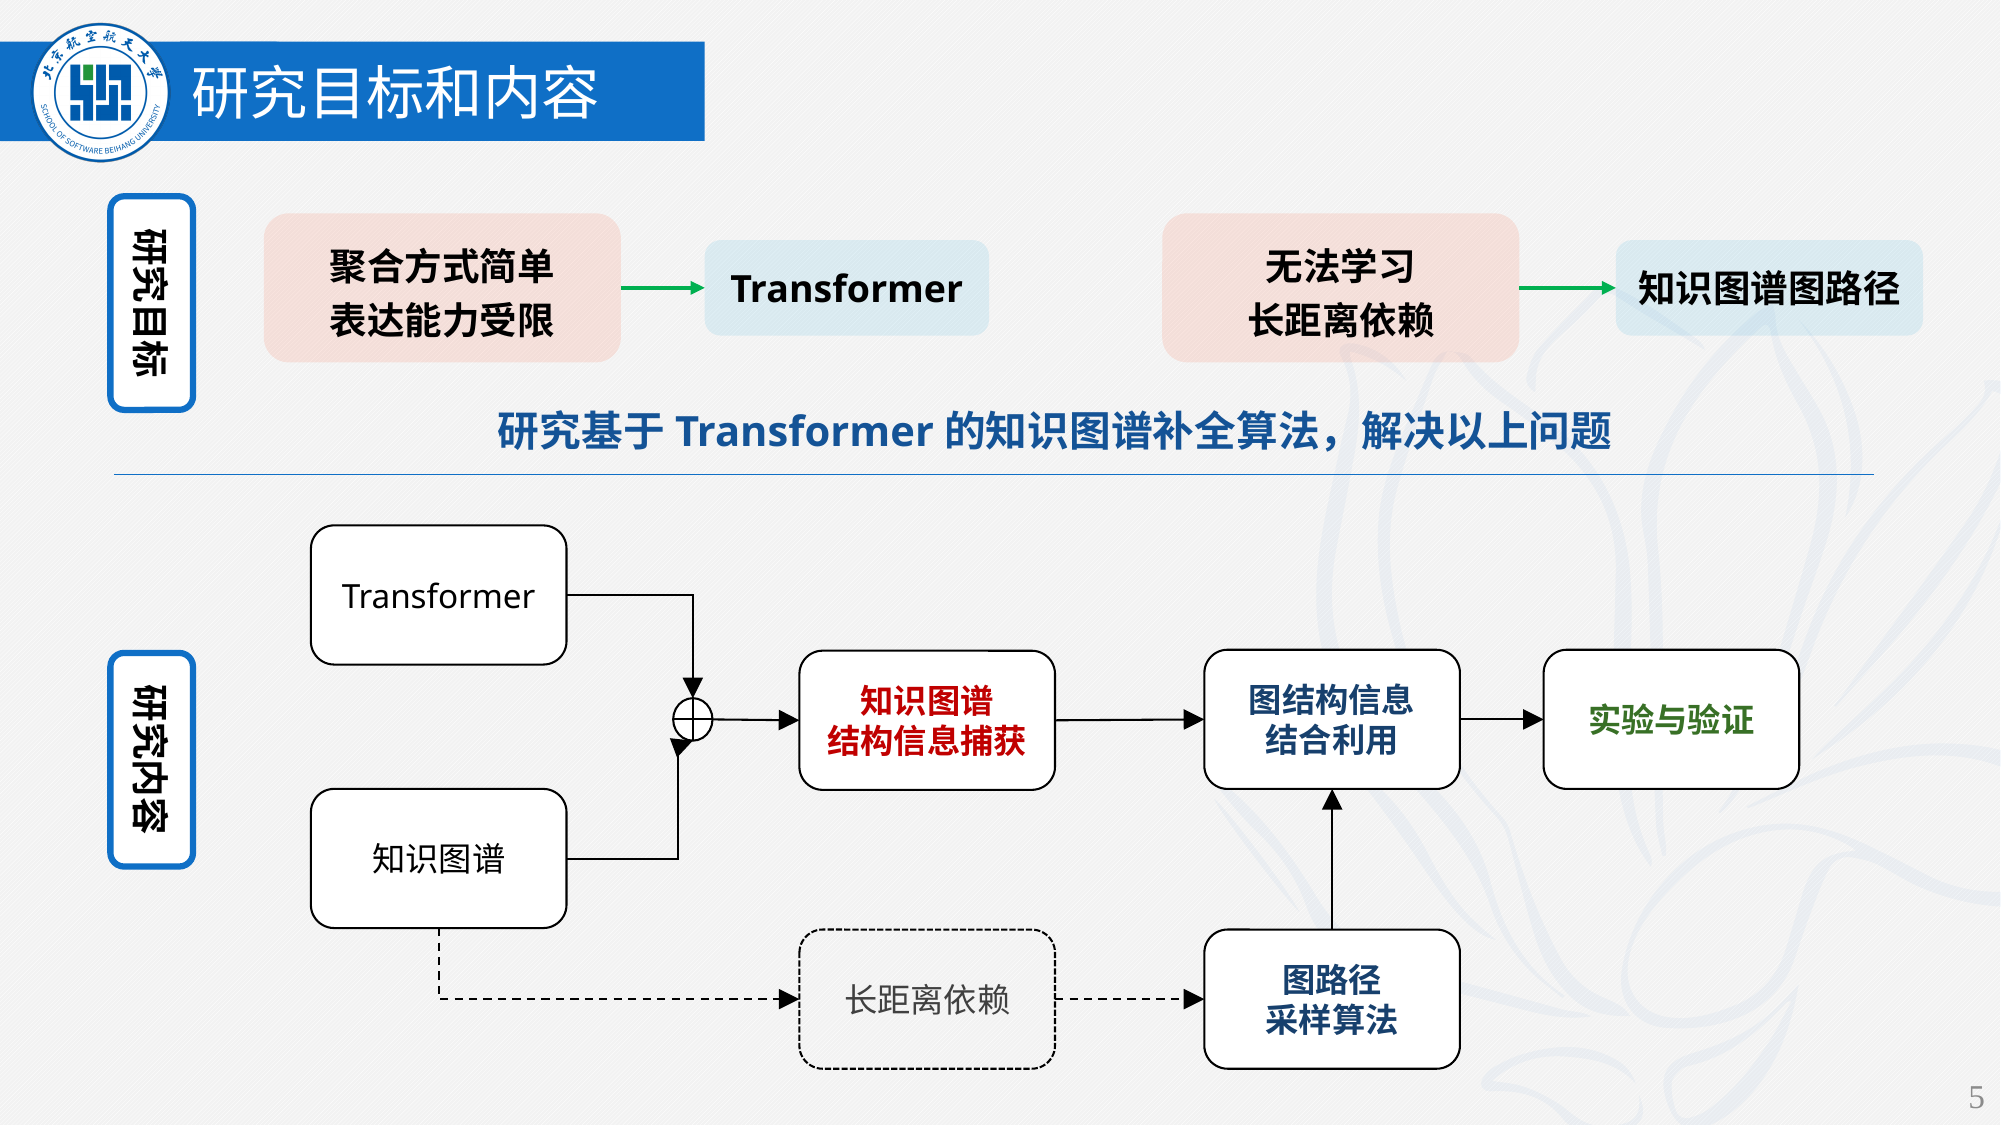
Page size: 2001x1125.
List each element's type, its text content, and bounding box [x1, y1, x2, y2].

text_box Transformer [703, 239, 991, 337]
list 研究目标和内容 [180, 41, 705, 141]
text_box 聚合方式简单 表达能力受限 [262, 212, 622, 364]
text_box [310, 525, 1800, 1069]
text_box 研究内容 [109, 651, 195, 868]
slide_number 5 [1550, 1065, 2000, 1125]
text_box 研究基于Transformer的知识图谱补全算法，解决以上问题 [442, 385, 1668, 463]
text_box 无法学习 长距离依赖 [1161, 212, 1521, 364]
text_box 知识图谱图路径 [1614, 239, 1925, 337]
text_box 研究目标 [109, 195, 195, 411]
picture [19, 11, 181, 172]
